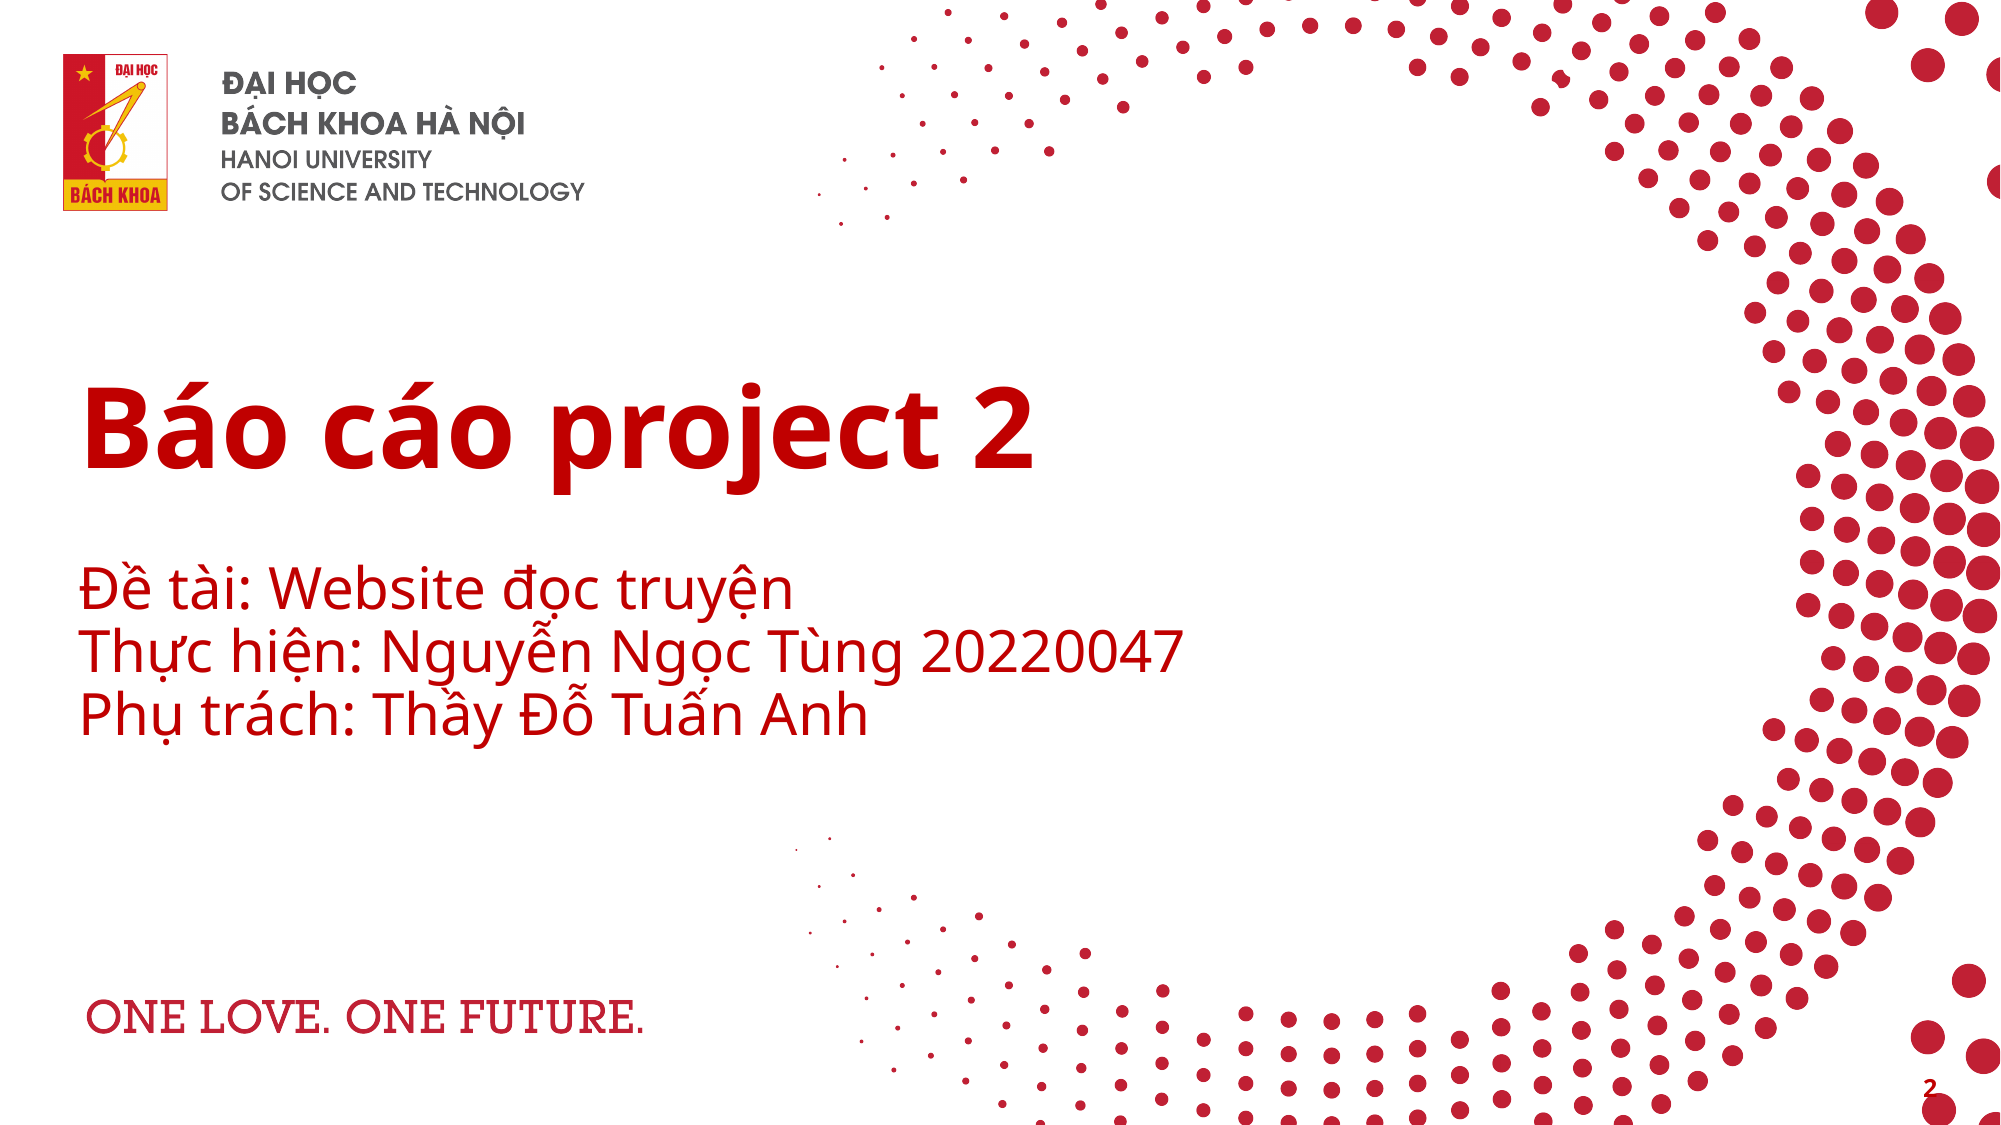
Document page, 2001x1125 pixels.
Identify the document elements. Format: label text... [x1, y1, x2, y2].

text_box Báo cáo project 2 [63, 364, 1268, 504]
slide_number 2 [1502, 1065, 1953, 1125]
picture [0, 0, 2001, 1125]
text_box Đề tài: Website đọc truyện Thực hiện: Nguyễn Ngọc Tùng 20220047 Phụ trách: Thầy Đỗ Tuấn Anh [63, 551, 1268, 692]
